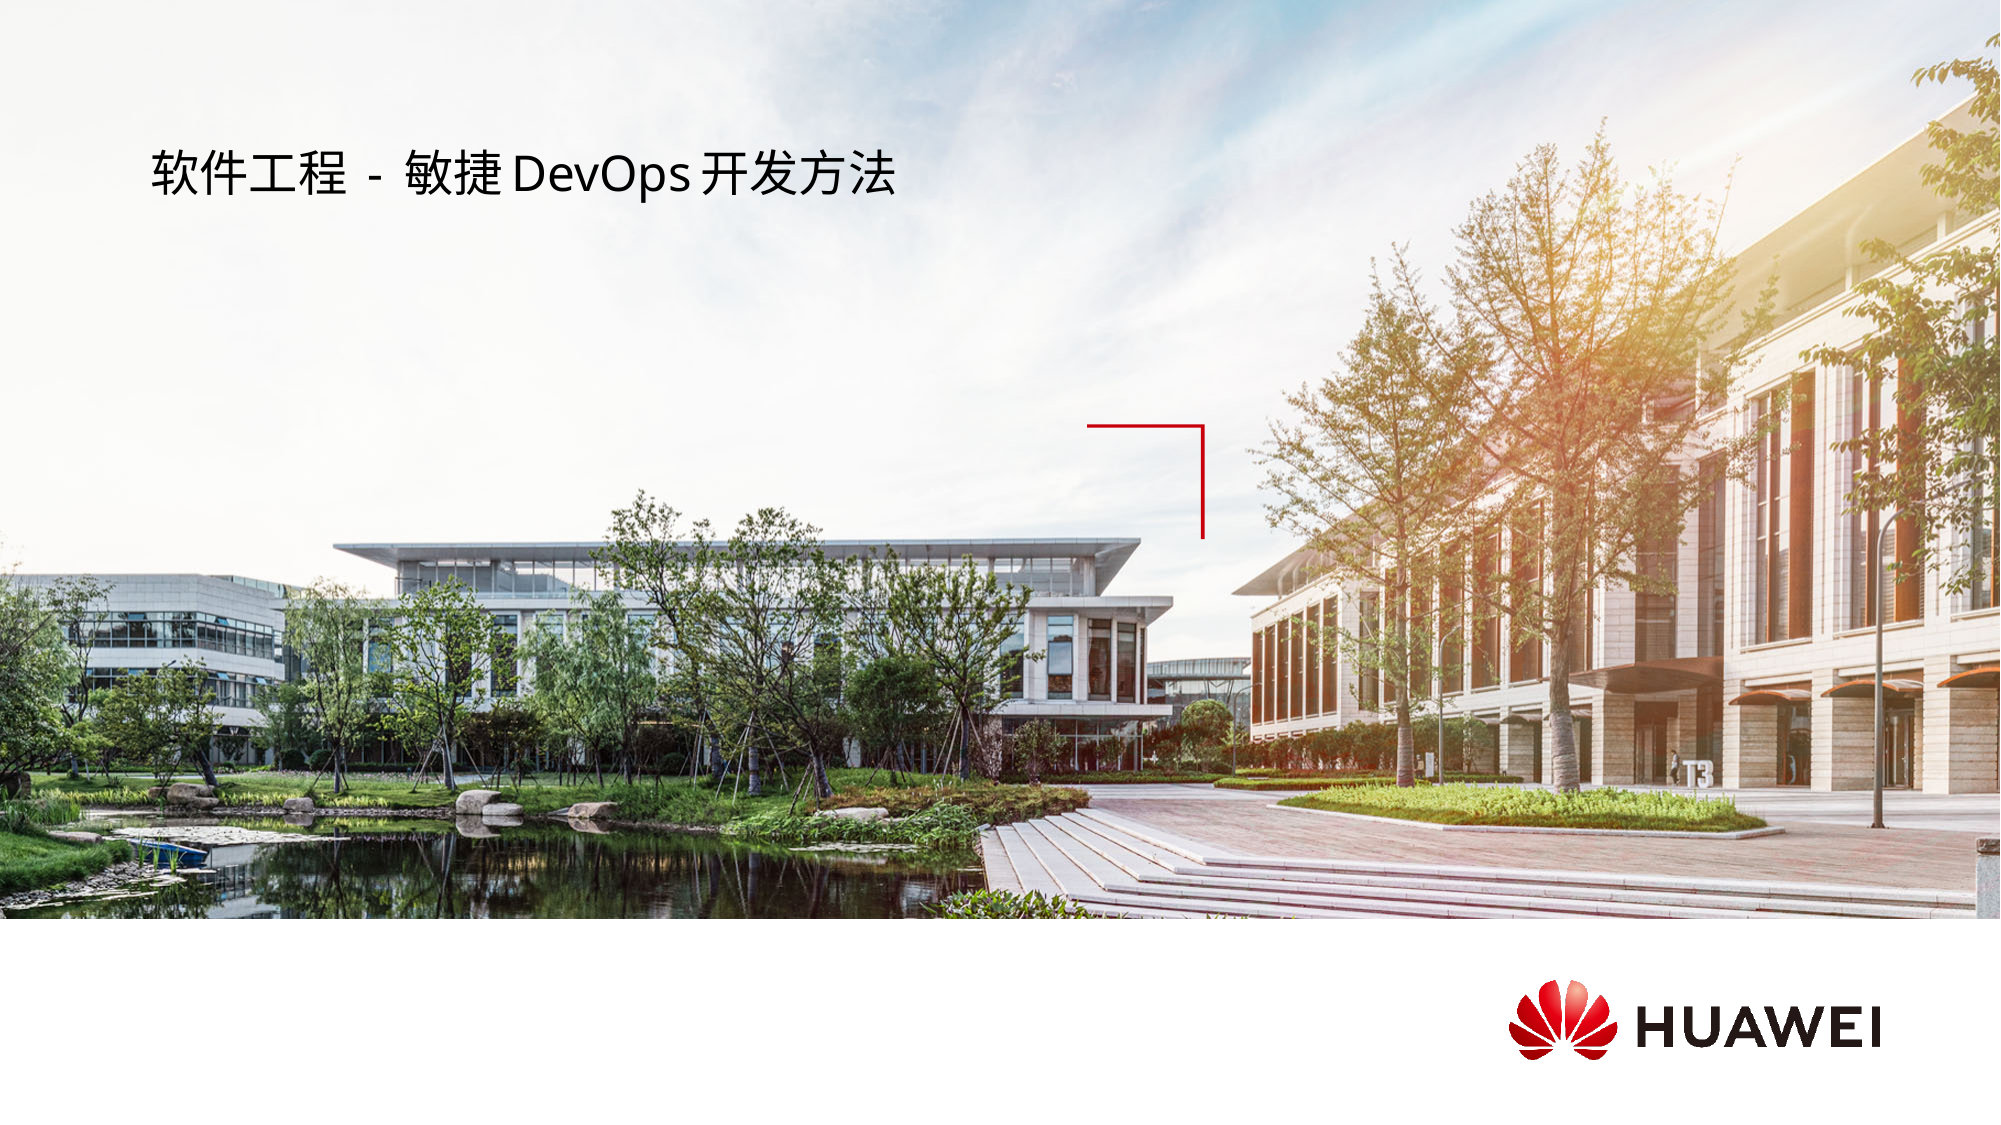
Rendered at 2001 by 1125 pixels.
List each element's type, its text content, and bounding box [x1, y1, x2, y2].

picture [0, 0, 2000, 919]
picture [1509, 980, 1880, 1060]
title 软件工程 - 敏捷DevOps开发方法 [150, 148, 1484, 262]
